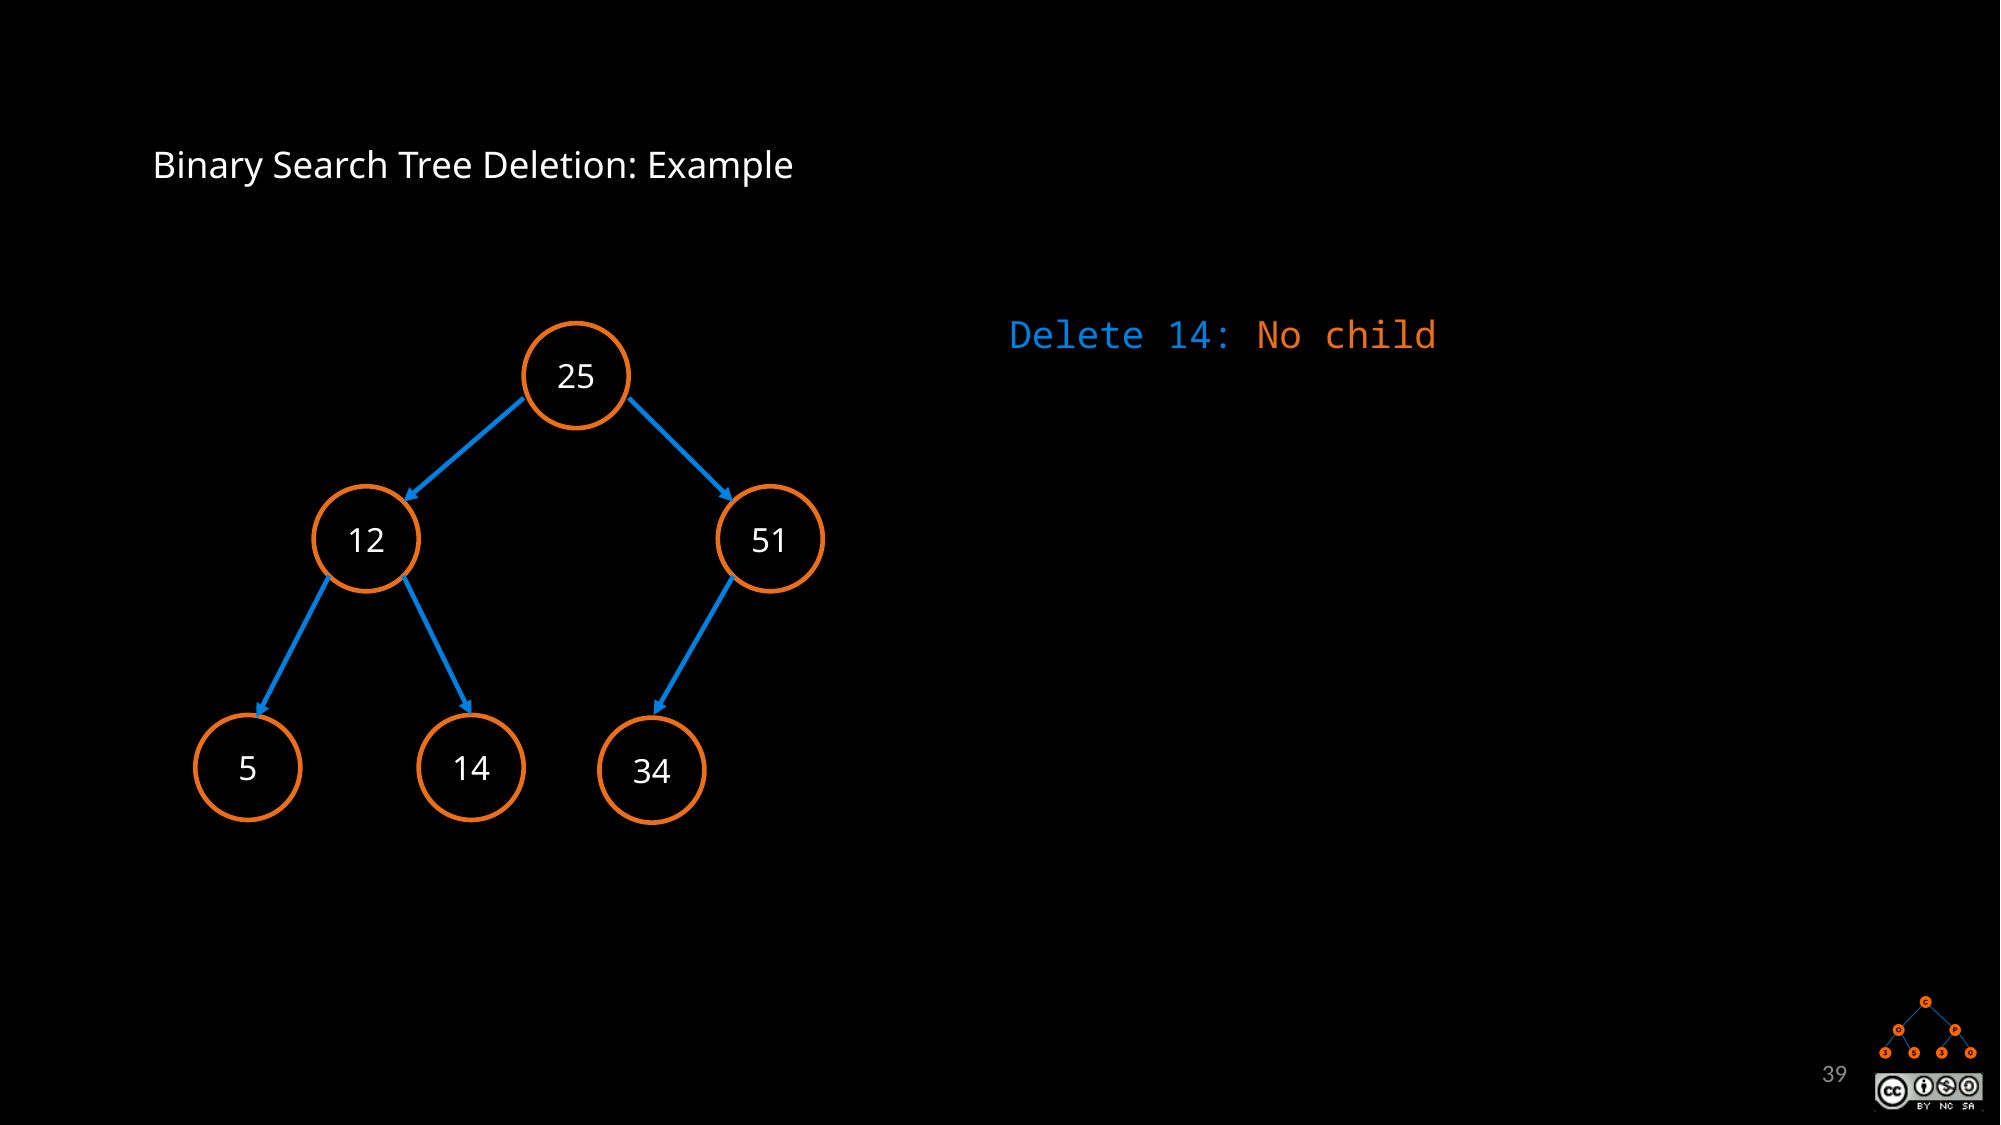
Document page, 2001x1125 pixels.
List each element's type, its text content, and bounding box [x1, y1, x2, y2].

text_box Delete 14: No child [994, 303, 1748, 364]
slide_number 39 [1412, 1042, 1859, 1103]
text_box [195, 323, 823, 823]
title Binary Search Tree Deletion: Example [137, 59, 1863, 278]
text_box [1859, 988, 1998, 1112]
